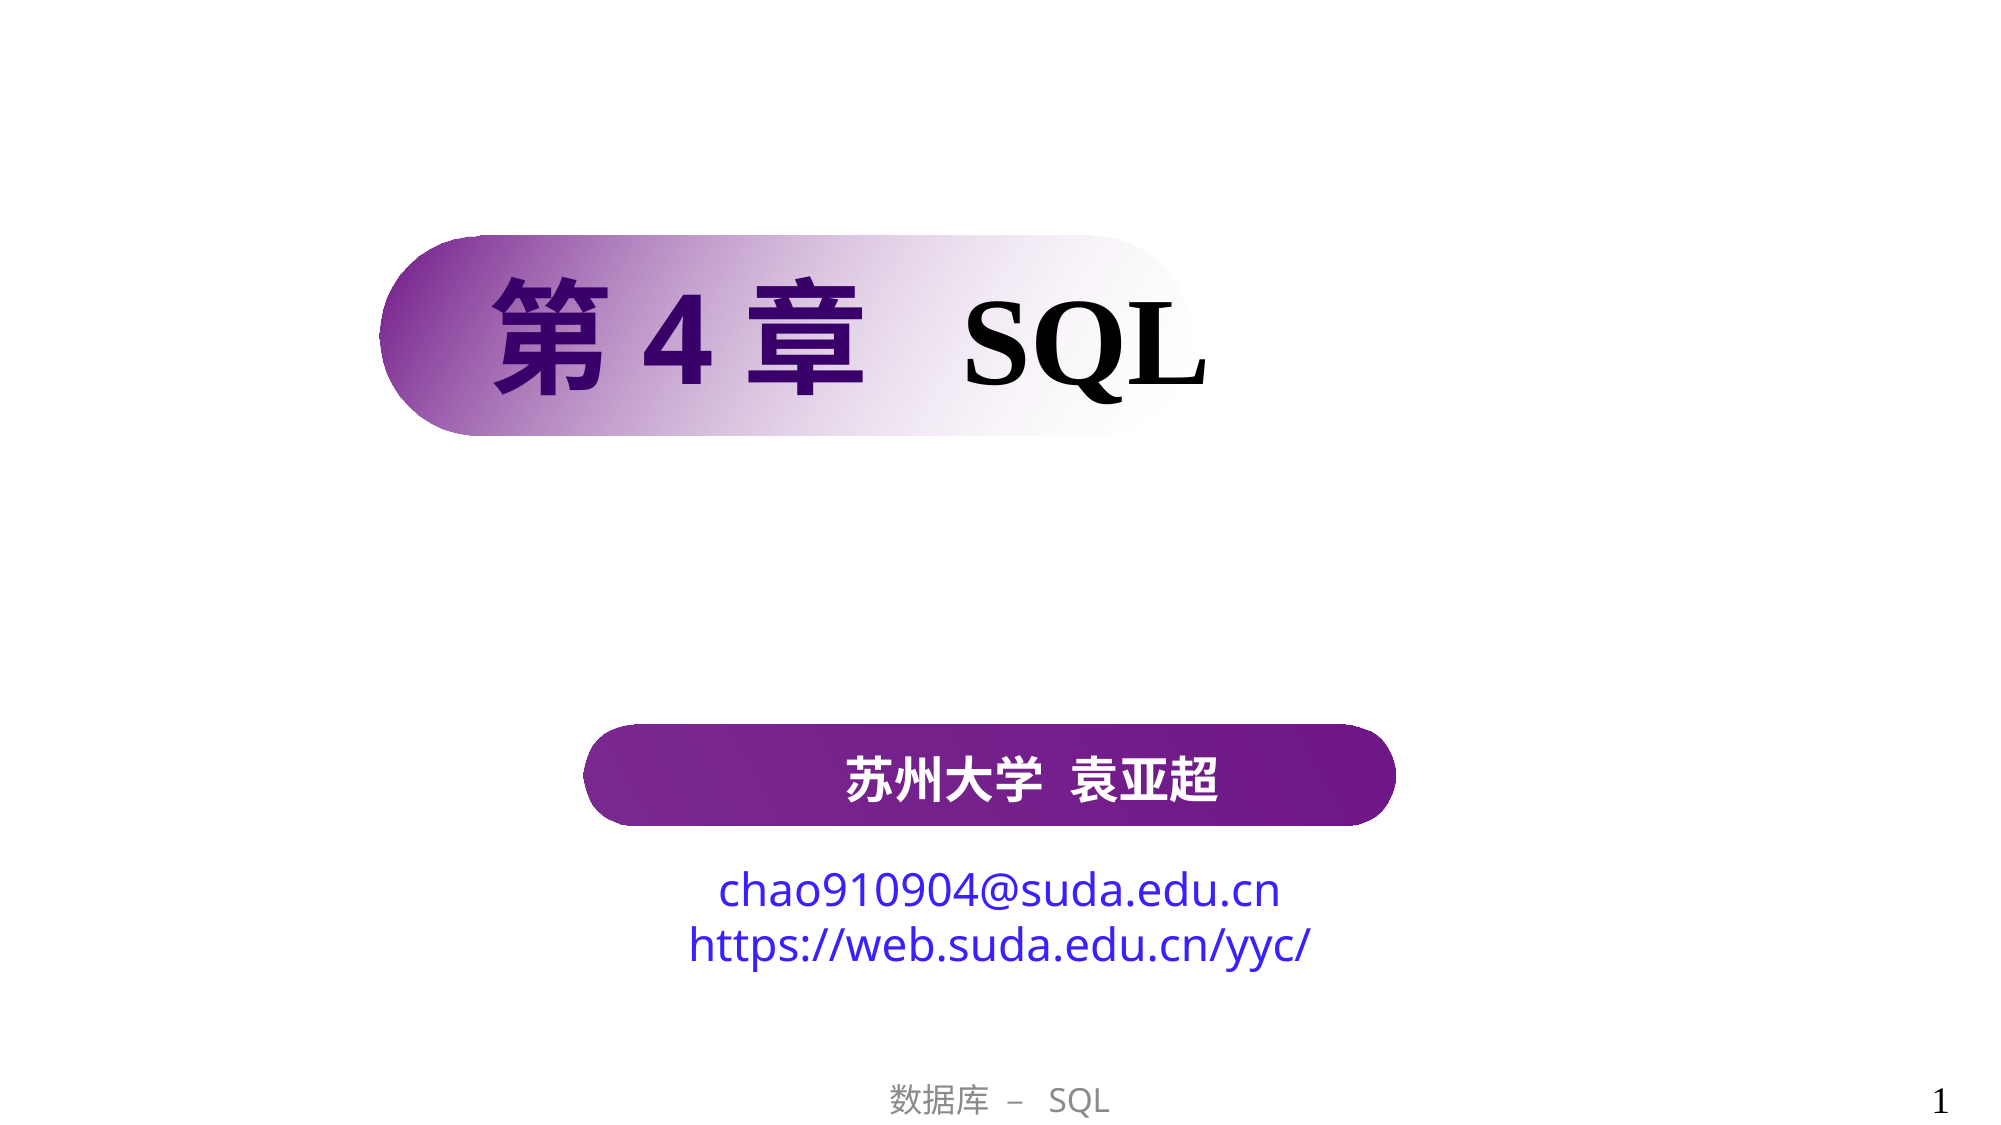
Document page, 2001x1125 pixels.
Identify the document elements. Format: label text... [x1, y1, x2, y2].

footer 数据库 – SQL [662, 1073, 1338, 1125]
text_box [376, 233, 1153, 438]
slide_number 1 [1916, 1069, 2000, 1125]
text_box 第4章 SQL [472, 252, 1568, 417]
text_box chao910904@suda.edu.cn https://web.suda.edu.cn/yyc/ [505, 798, 1495, 979]
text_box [583, 724, 1397, 826]
